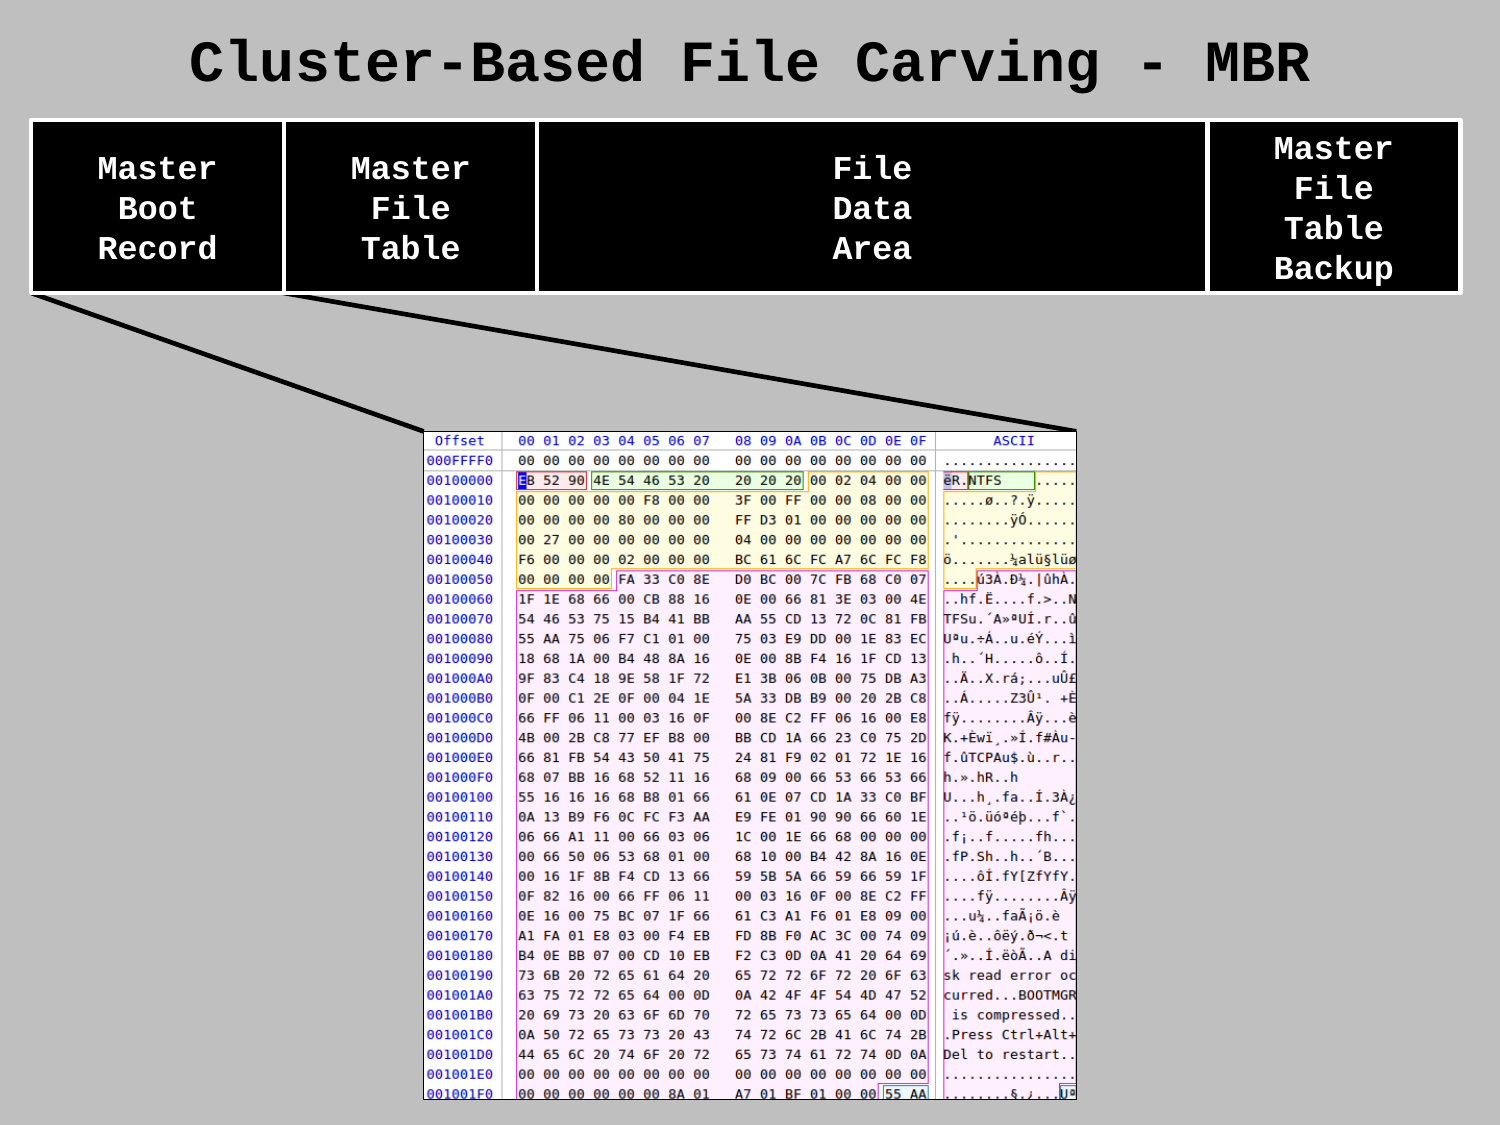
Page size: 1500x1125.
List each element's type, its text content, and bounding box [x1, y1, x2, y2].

text_box Master Boot Record [29, 118, 282, 292]
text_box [182, 274, 1077, 430]
text_box Master File Table Backup [1205, 118, 1463, 295]
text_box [31, 292, 424, 432]
picture [423, 431, 1077, 1100]
text_box Cluster-Based File Carving - MBR [21, 9, 1479, 106]
text_box Master File Table [282, 118, 535, 273]
text_box File Data Area [535, 118, 1205, 295]
